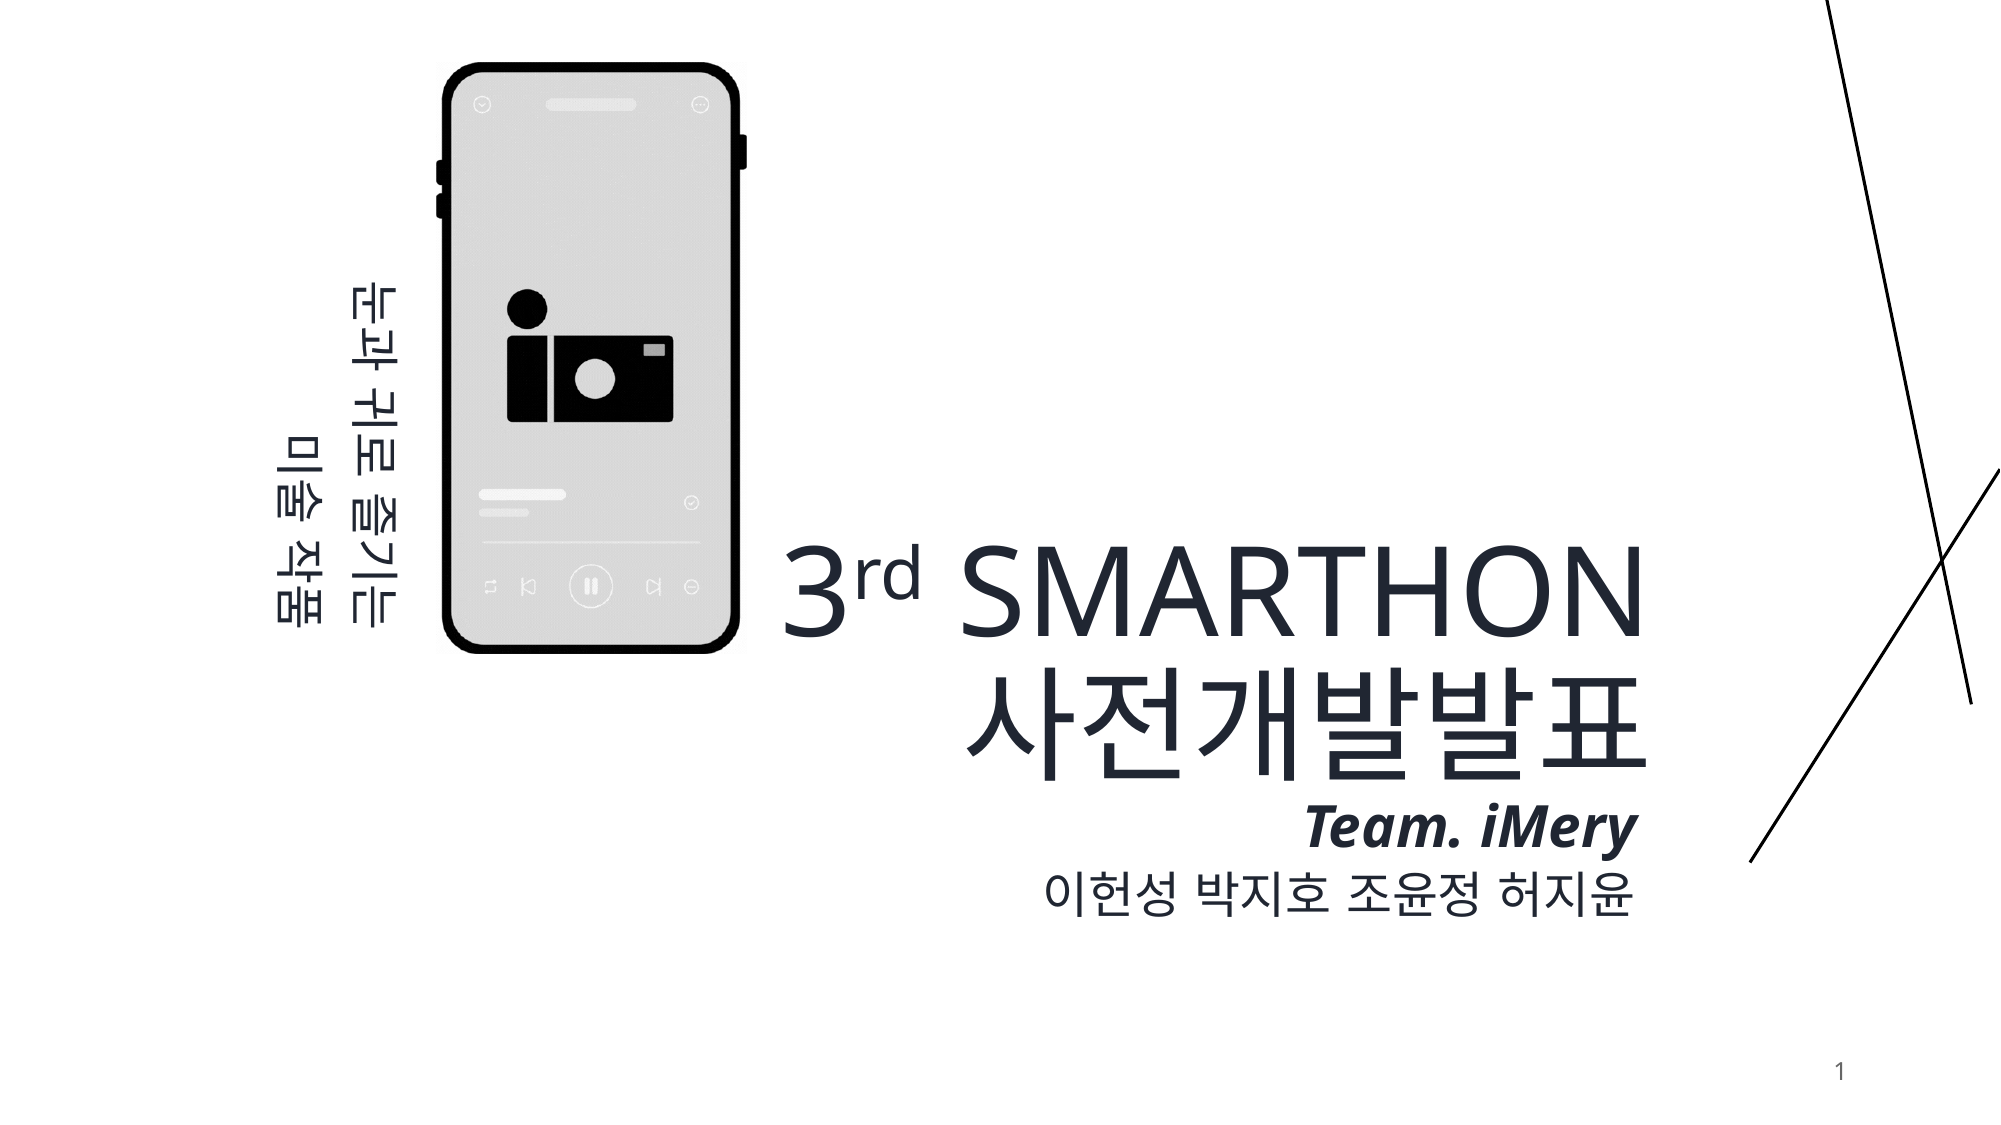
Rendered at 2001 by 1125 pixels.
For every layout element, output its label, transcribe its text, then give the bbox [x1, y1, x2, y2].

text_box 눈과 귀로 즐기는 미술 작품 [133, 237, 435, 639]
text_box Team. iMery [1119, 782, 1651, 867]
picture [435, 61, 747, 654]
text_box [1826, 0, 1972, 705]
slide_number 1 [1412, 1042, 1863, 1103]
subtitle 이헌성 박지호 조윤정 허지윤 [955, 862, 1652, 1077]
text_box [1749, 468, 2000, 863]
title 3rd SMARTHON 사전개발발표 [547, 369, 1668, 807]
